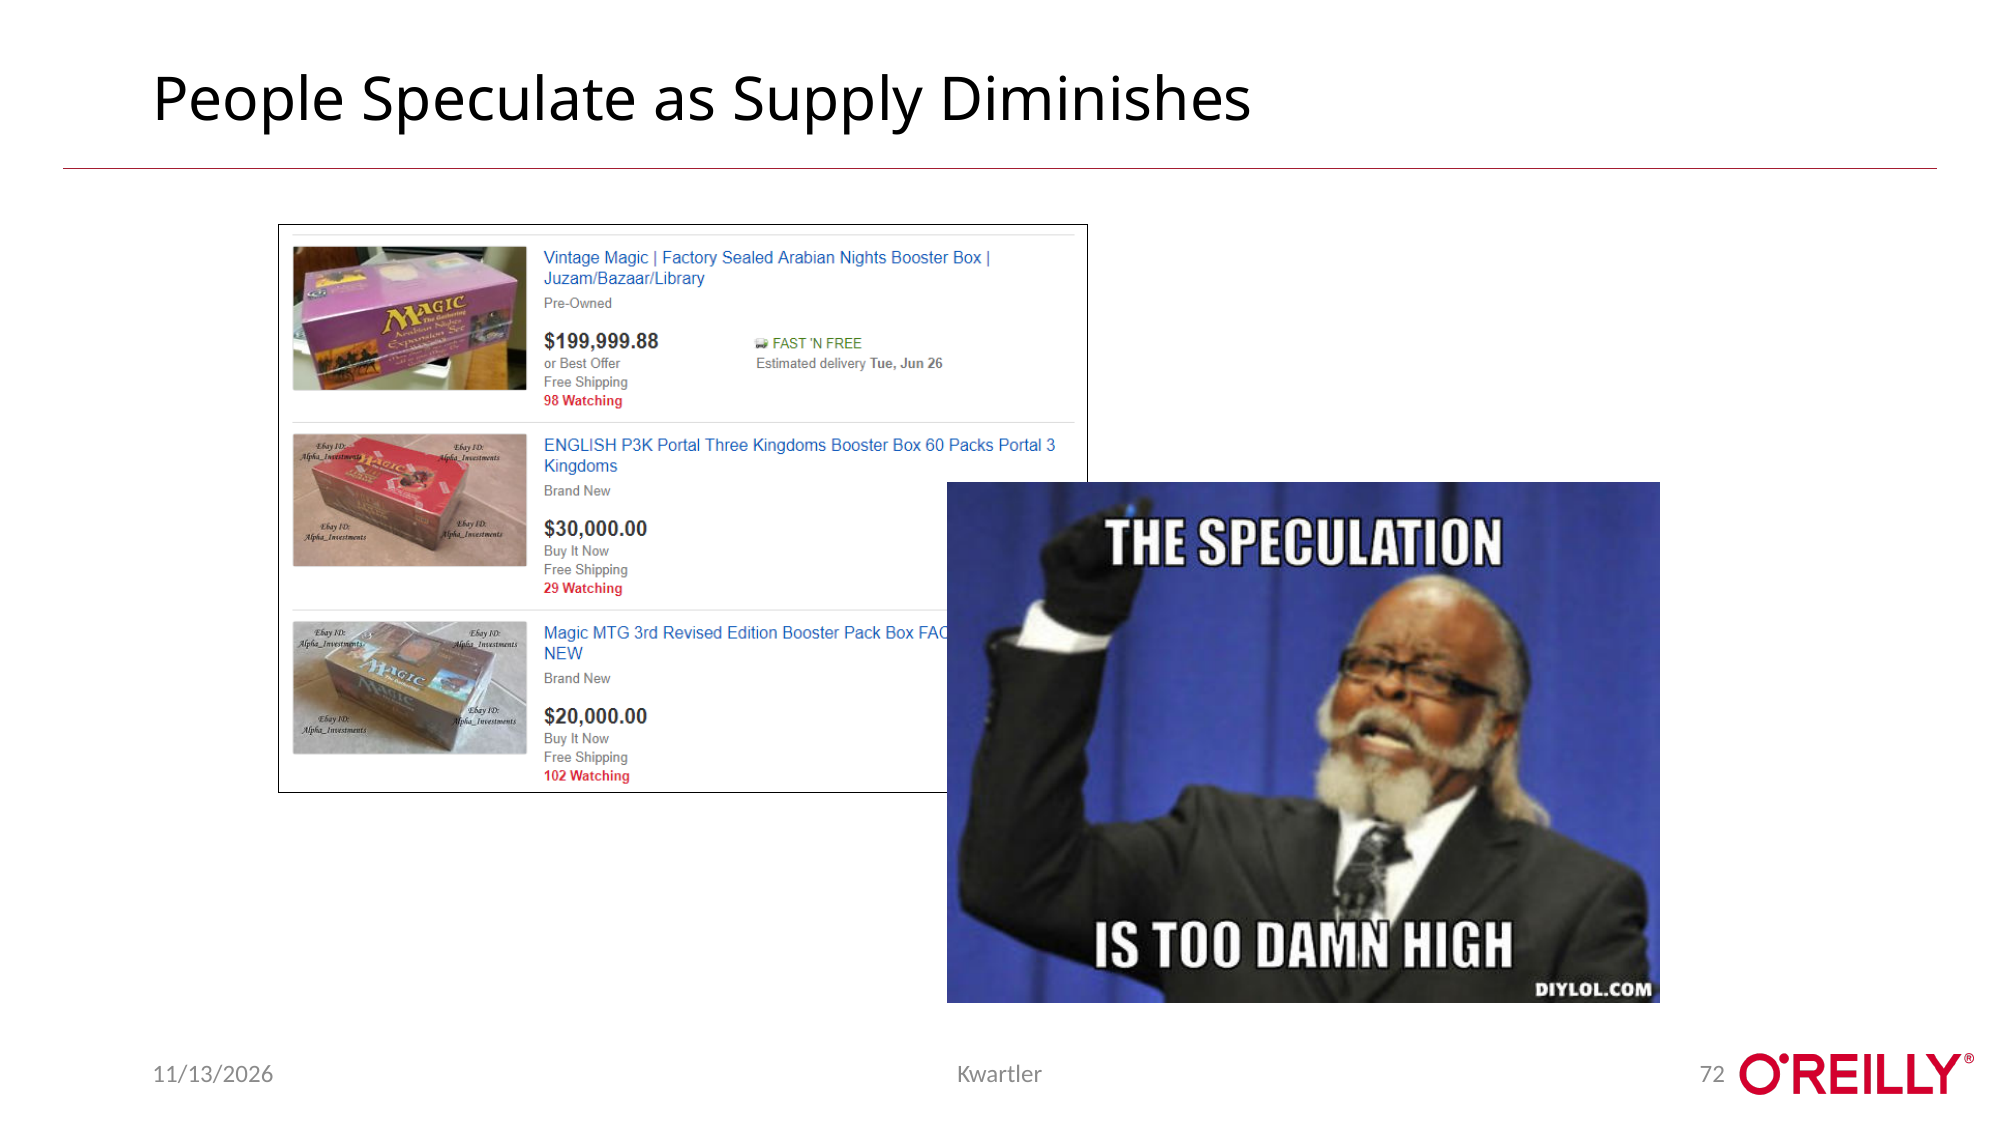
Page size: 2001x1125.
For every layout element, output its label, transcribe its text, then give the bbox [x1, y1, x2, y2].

text_box 72 [1412, 1042, 1741, 1103]
picture [1741, 1050, 1975, 1096]
picture [278, 224, 1660, 1003]
footer Kwartler [662, 1042, 1338, 1103]
title People Speculate as Supply Diminishes [137, 59, 1863, 142]
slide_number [137, 1042, 588, 1103]
